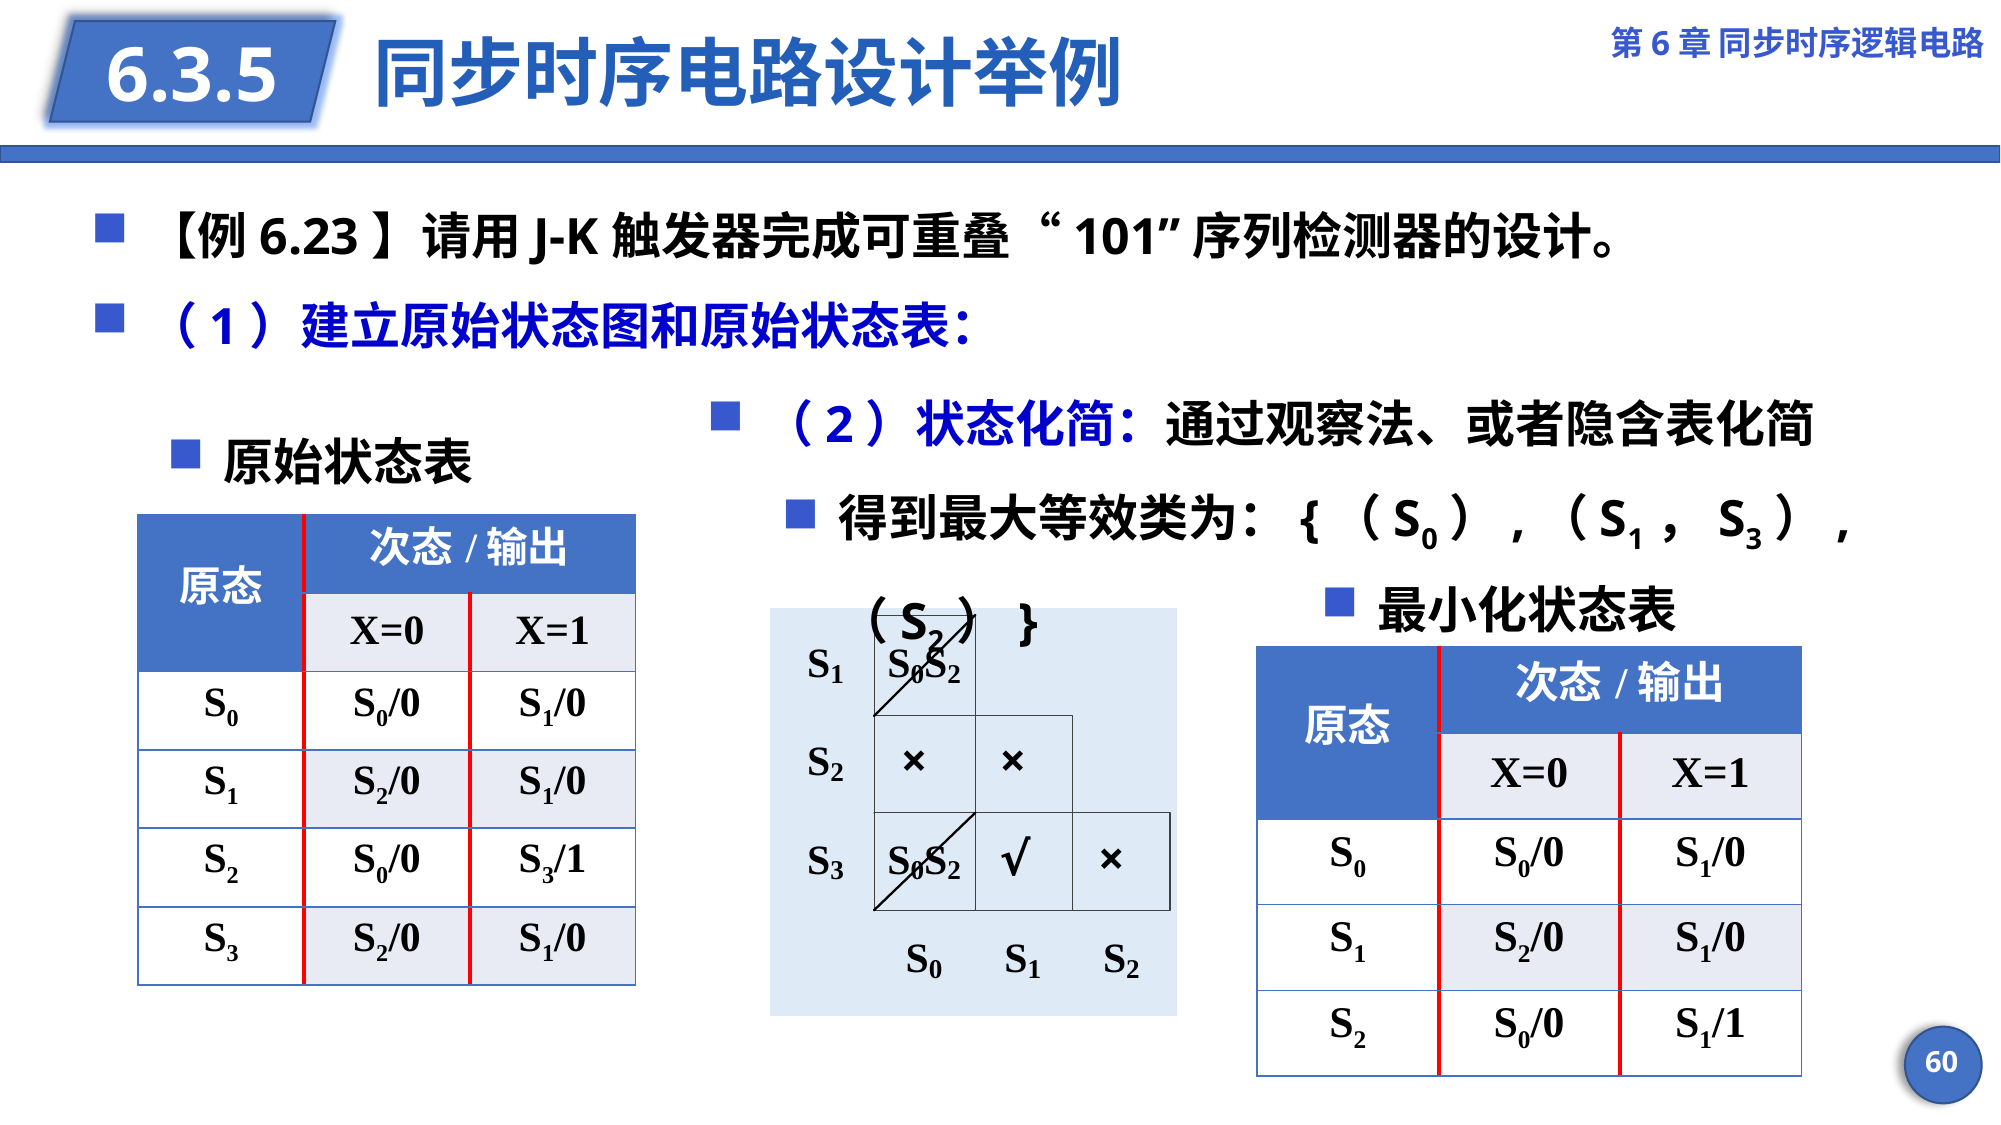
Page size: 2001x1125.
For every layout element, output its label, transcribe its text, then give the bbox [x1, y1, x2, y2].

text_box （2）状态化简：通过观察法、或者隐含表化简 得到最大等效类为：{（S0）,（S1，S3）,（S2）} [692, 355, 1933, 665]
table_cell S1/0 [1622, 905, 1801, 990]
table_cell S2 [1258, 991, 1437, 1075]
table_cell X=0 [1441, 734, 1618, 818]
table_cell X=0 [306, 594, 468, 671]
table_cell S1/0 [1622, 820, 1801, 904]
text_box 【例6.23】请用J-K触发器完成可重叠“101”序列检测器的设计。 （1）建立原始状态图和原始状态表： [76, 167, 1933, 363]
table_cell X=1 [472, 594, 635, 671]
table_cell S0 [1258, 820, 1437, 904]
text_box 6.3.5 [48, 20, 337, 123]
slide_number 60 [1895, 1033, 1989, 1094]
table_cell S2 [139, 829, 302, 906]
table_cell S1 [1258, 905, 1437, 990]
table_header 原态 [139, 516, 302, 671]
table_cell S1/0 [472, 908, 635, 984]
text_box 原始状态表 [152, 393, 557, 498]
footer 第6章 同步时序逻辑电路 [1581, 0, 2000, 84]
table_cell S3/1 [472, 829, 635, 906]
title 同步时序电路设计举例 [358, 16, 1391, 137]
table_cell S1/1 [1622, 991, 1801, 1075]
table_cell S0 [139, 672, 302, 749]
table_header 原态 [1258, 665, 1437, 818]
table_cell S1/0 [472, 751, 635, 827]
table_cell X=1 [1622, 734, 1801, 818]
table_cell S0/0 [306, 829, 468, 906]
table_cell S3 [139, 908, 302, 984]
table_header 次态/输出 [1441, 665, 1801, 732]
text_box 最小化状态表 [1231, 540, 1763, 646]
table_cell S2/0 [1441, 905, 1618, 990]
table_cell S2/0 [306, 751, 468, 827]
table_cell S1/0 [472, 672, 635, 749]
table_cell S0/0 [1441, 820, 1618, 904]
table_cell S0/0 [1441, 991, 1618, 1075]
table_header 次态/输出 [306, 516, 635, 592]
table_cell S2/0 [306, 908, 468, 984]
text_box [769, 608, 1178, 1016]
table_cell S0/0 [306, 672, 468, 749]
table_cell S1 [139, 751, 302, 827]
